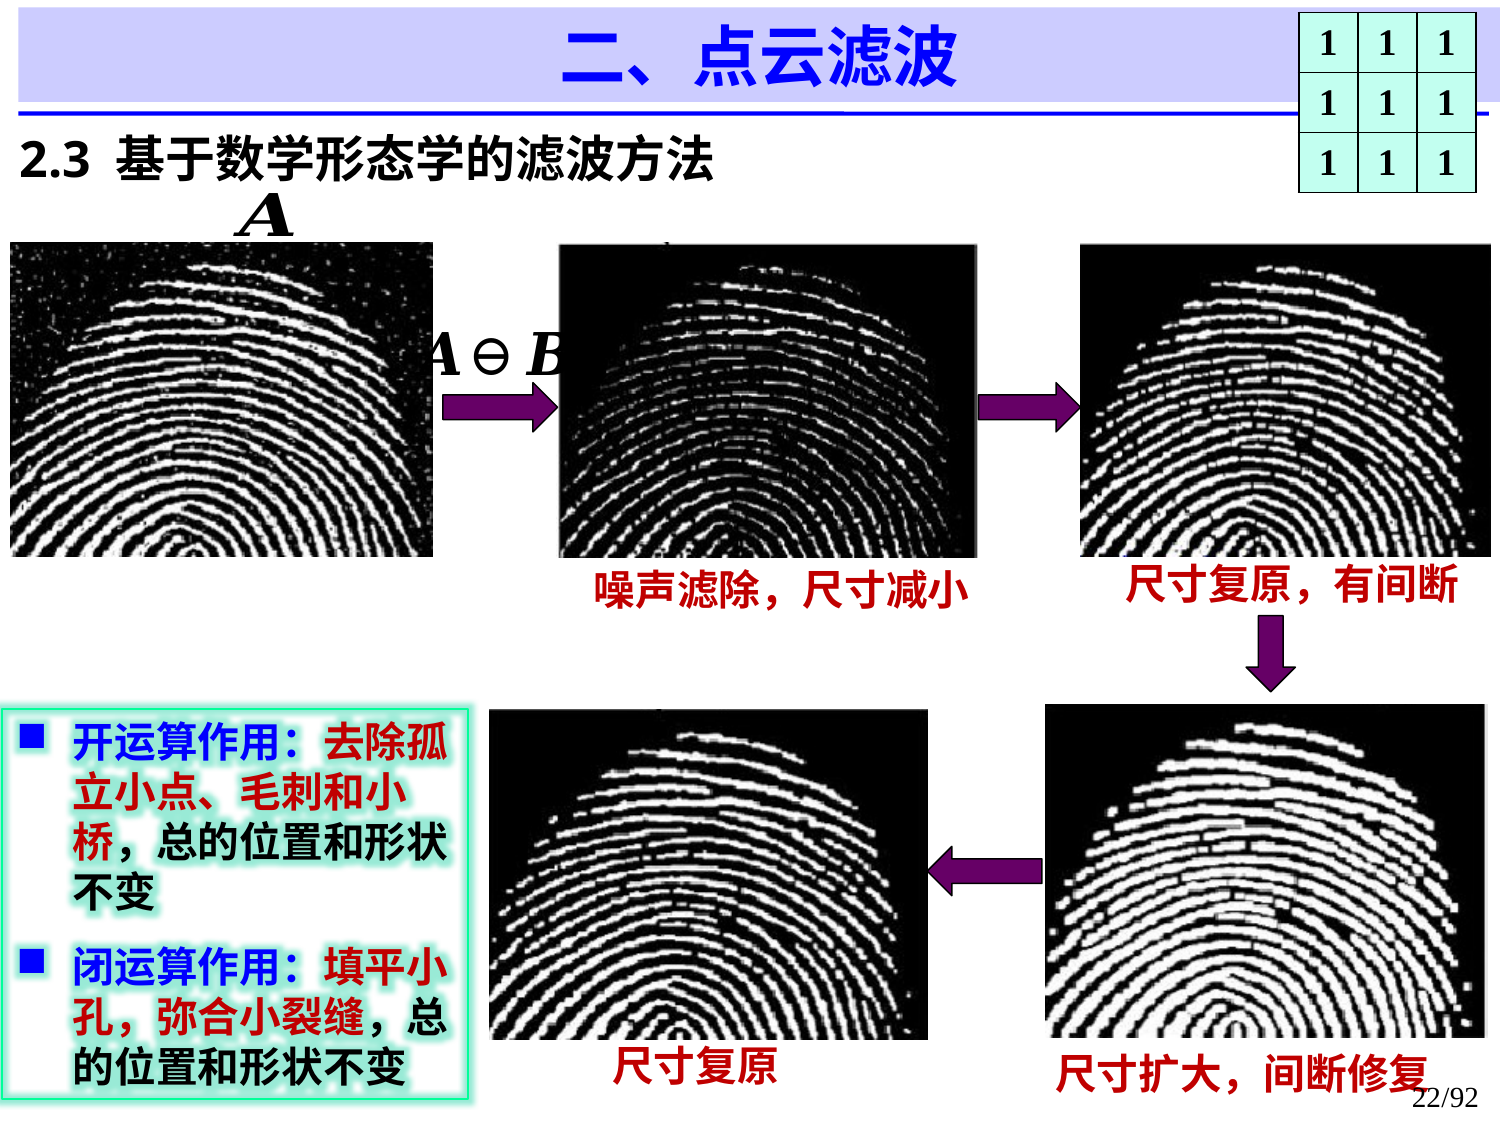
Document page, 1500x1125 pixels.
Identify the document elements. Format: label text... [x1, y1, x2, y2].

table_cell 1 [1418, 121, 1475, 132]
text_box [1246, 615, 1296, 692]
picture [10, 242, 433, 557]
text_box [18, 7, 1500, 114]
table_cell 1 [1300, 133, 1357, 192]
text_box 2.3 基于数学形态学的滤波方法 [4, 120, 1465, 196]
text_box 噪声滤除，尺寸减小 [578, 556, 985, 622]
slide_number 22/92 [1181, 1070, 1495, 1118]
text_box [984, 382, 1075, 432]
picture [1045, 704, 1488, 1038]
table_cell 1 [1359, 133, 1416, 192]
picture [555, 242, 980, 558]
text_box 尺寸复原 [597, 1049, 794, 1098]
text_box 开运算作用：去除孤立小点、毛刺和小桥，总的位置和形状不变 闭运算作用：填平小孔，弥合小裂缝，总的位置和形状不变 [1, 708, 469, 1099]
table_cell 1 [1418, 133, 1475, 192]
text_box [933, 846, 1039, 896]
text_box 尺寸扩大，间断修复 [1040, 1042, 1446, 1105]
text_box 尺寸复原，有间断 [1110, 565, 1475, 615]
text_box [442, 382, 550, 432]
picture [489, 709, 928, 1040]
table_cell 1 [1300, 121, 1357, 132]
picture [1080, 242, 1491, 557]
table_cell 1 [1359, 121, 1416, 132]
